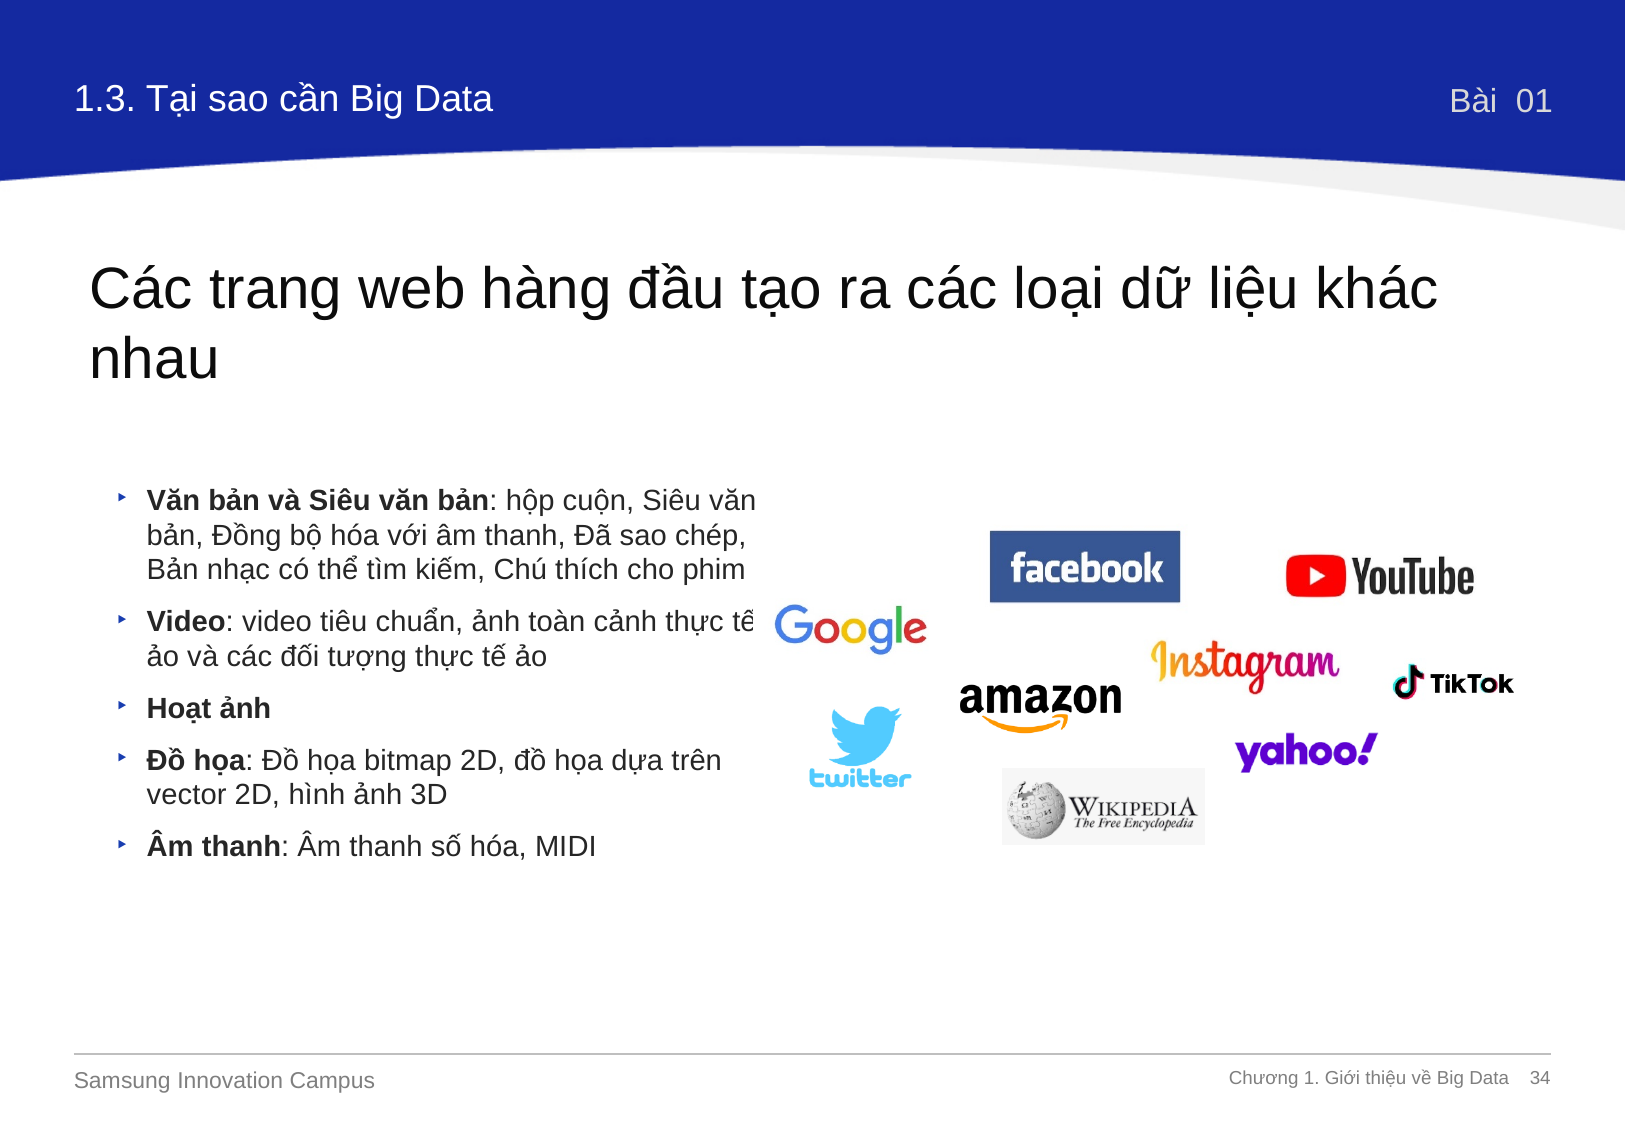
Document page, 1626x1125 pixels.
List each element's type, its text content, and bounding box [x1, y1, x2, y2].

picture [0, 0, 1625, 1125]
text_box 1.3. Tại sao cần Big Data [73, 73, 980, 119]
text_box Bài 01 [1422, 78, 1554, 119]
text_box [753, 513, 1533, 845]
text_box Các trang web hàng đầu tạo ra các loại dữ liệu khác nhau [89, 249, 1533, 390]
text_box Văn bản và Siêu văn bản: hộp cuộn, Siêu văn bản, Đồng bộ hóa với âm thanh, Đã sao chép, Bản nhạc có thể tìm kiếm, Chú thích cho phim Video: video tiêu chuẩn, ảnh toàn cảnh thực tế ảo và các đối tượng thực tế ảo Hoạt ảnh Đồ họa: Đồ họa bitmap 2D, đồ họa dựa trên vector 2D, hình ảnh 3D Âm thanh: Âm thanh số hóa, MIDI [116, 481, 791, 863]
